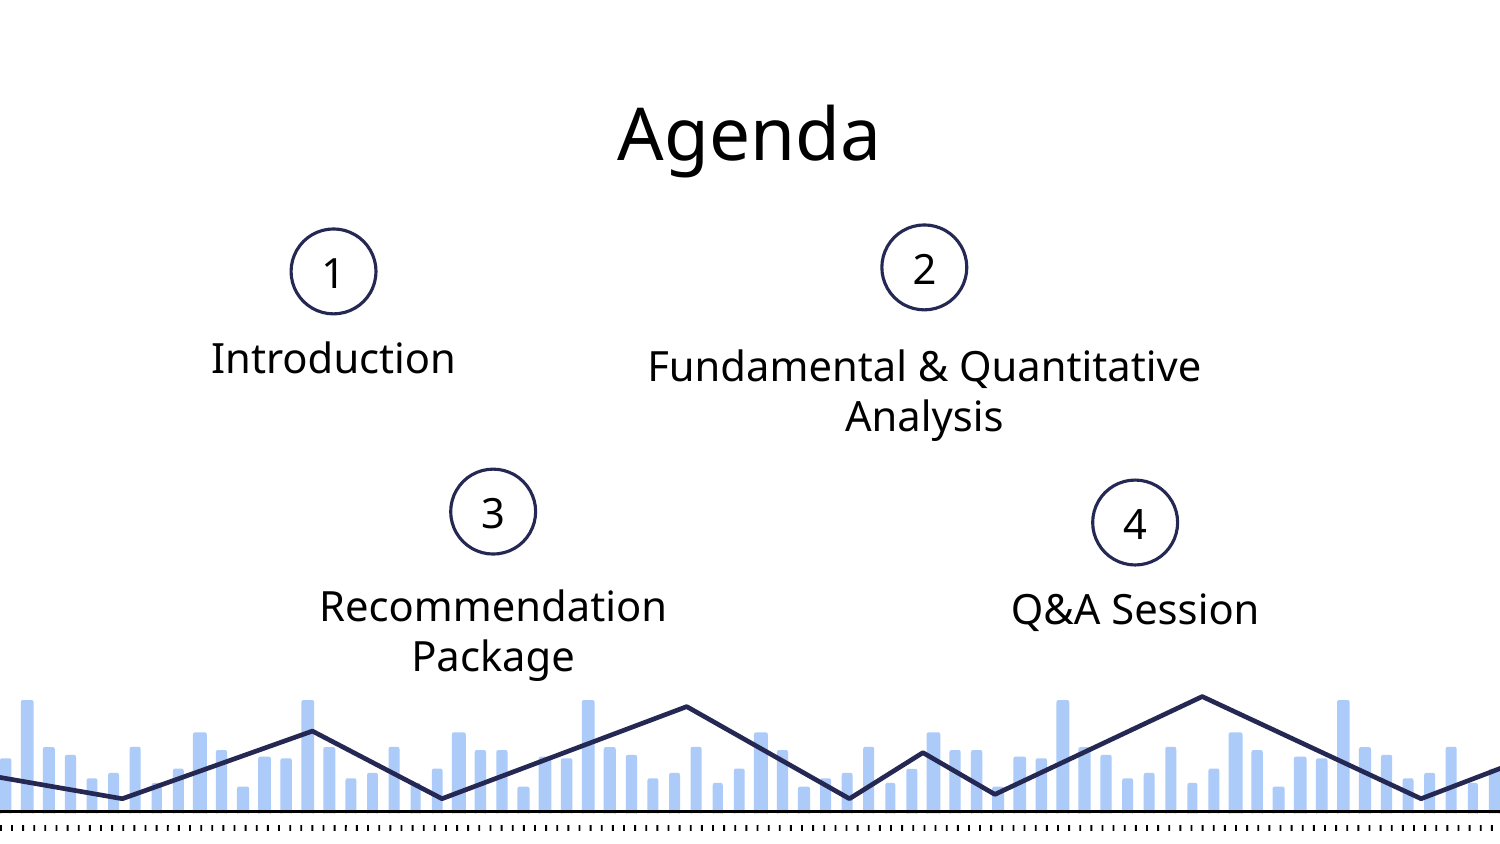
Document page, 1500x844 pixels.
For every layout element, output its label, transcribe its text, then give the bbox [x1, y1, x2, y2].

text_box [898, 224, 951, 234]
title 2 [846, 234, 1002, 301]
subtitle Introduction [131, 316, 536, 391]
text_box [307, 305, 360, 314]
subtitle Q&A Session [933, 567, 1338, 642]
text_box [467, 469, 520, 478]
text_box [1109, 480, 1162, 489]
text_box [307, 228, 360, 238]
title 1 [256, 238, 411, 305]
text_box [466, 545, 520, 555]
title Agenda [118, 72, 1382, 167]
text_box [1109, 556, 1162, 565]
title 3 [415, 478, 571, 545]
subtitle Recommendation Package [218, 565, 768, 639]
subtitle Fundamental & Quantitative Analysis [601, 325, 1248, 399]
text_box [898, 301, 951, 310]
title 4 [1057, 489, 1213, 556]
